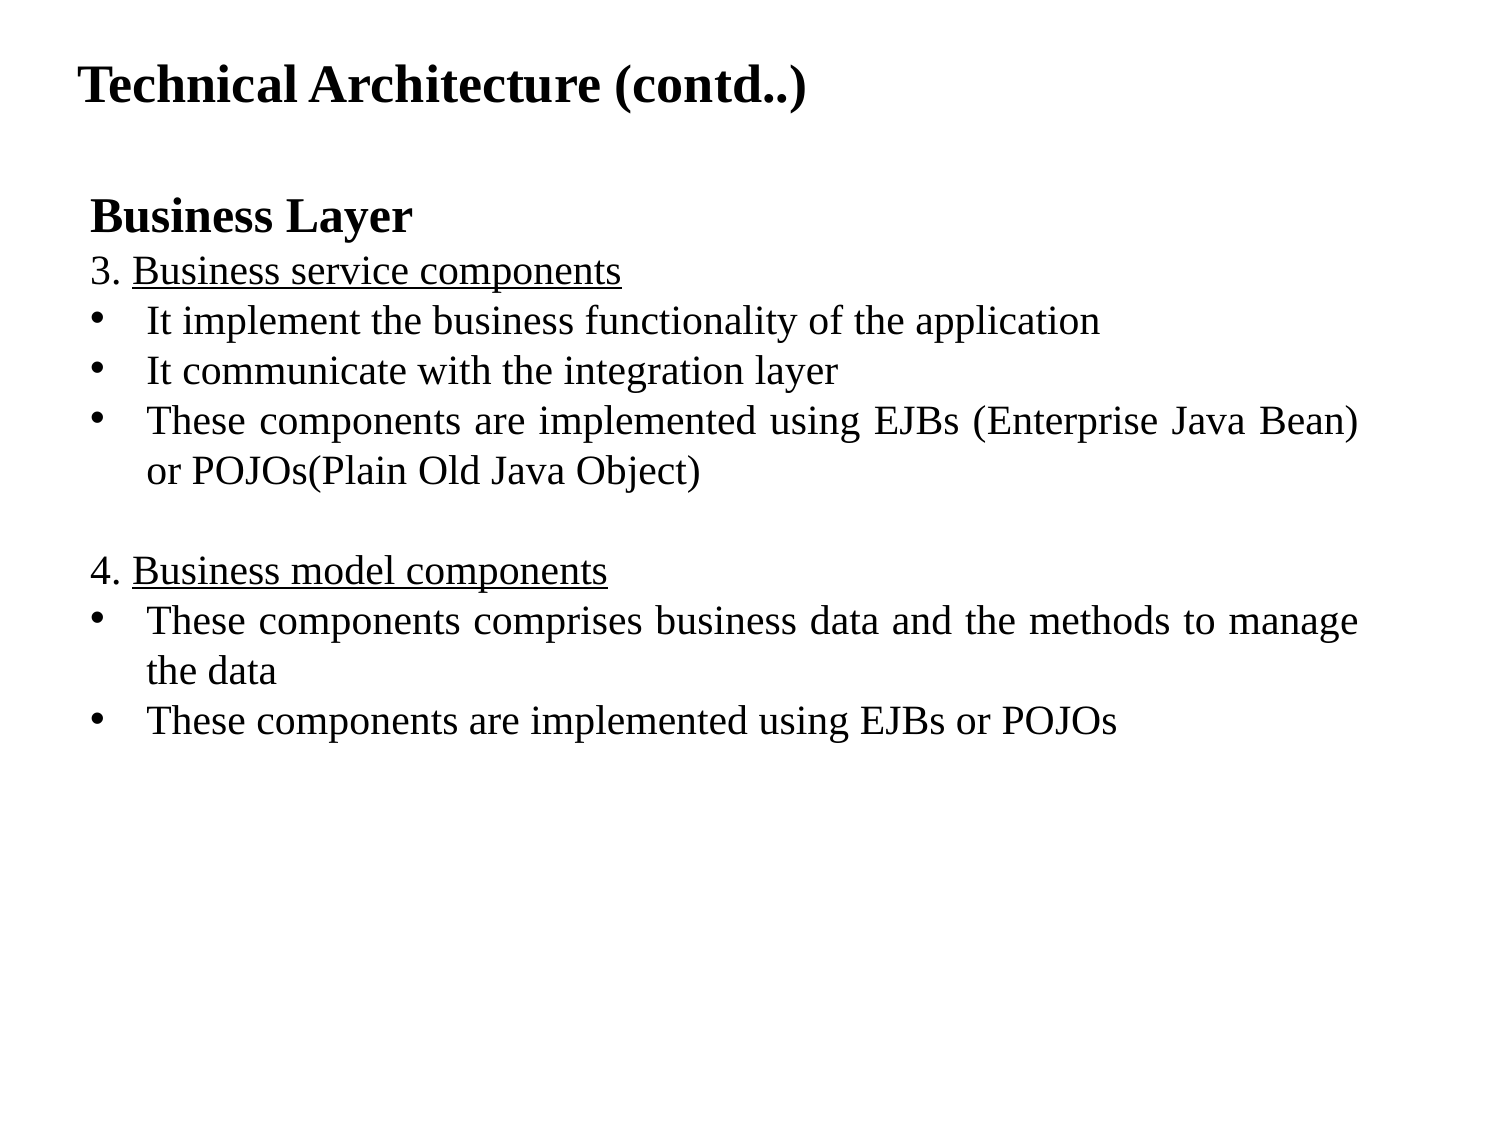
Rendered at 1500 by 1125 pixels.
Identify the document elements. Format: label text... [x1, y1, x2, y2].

list Business Layer 3. Business service components It implement the business functionality of the application It communicate with the integration layer These components are implemented using EJBs (Enterprise Java Bean) or POJOs(Plain Old Java Object) 4. Business model components These components comprises business data and the methods to manage the data These components are implemented using EJBs or POJOs [75, 174, 1375, 1063]
title Technical Architecture (contd..) [62, 24, 1225, 138]
